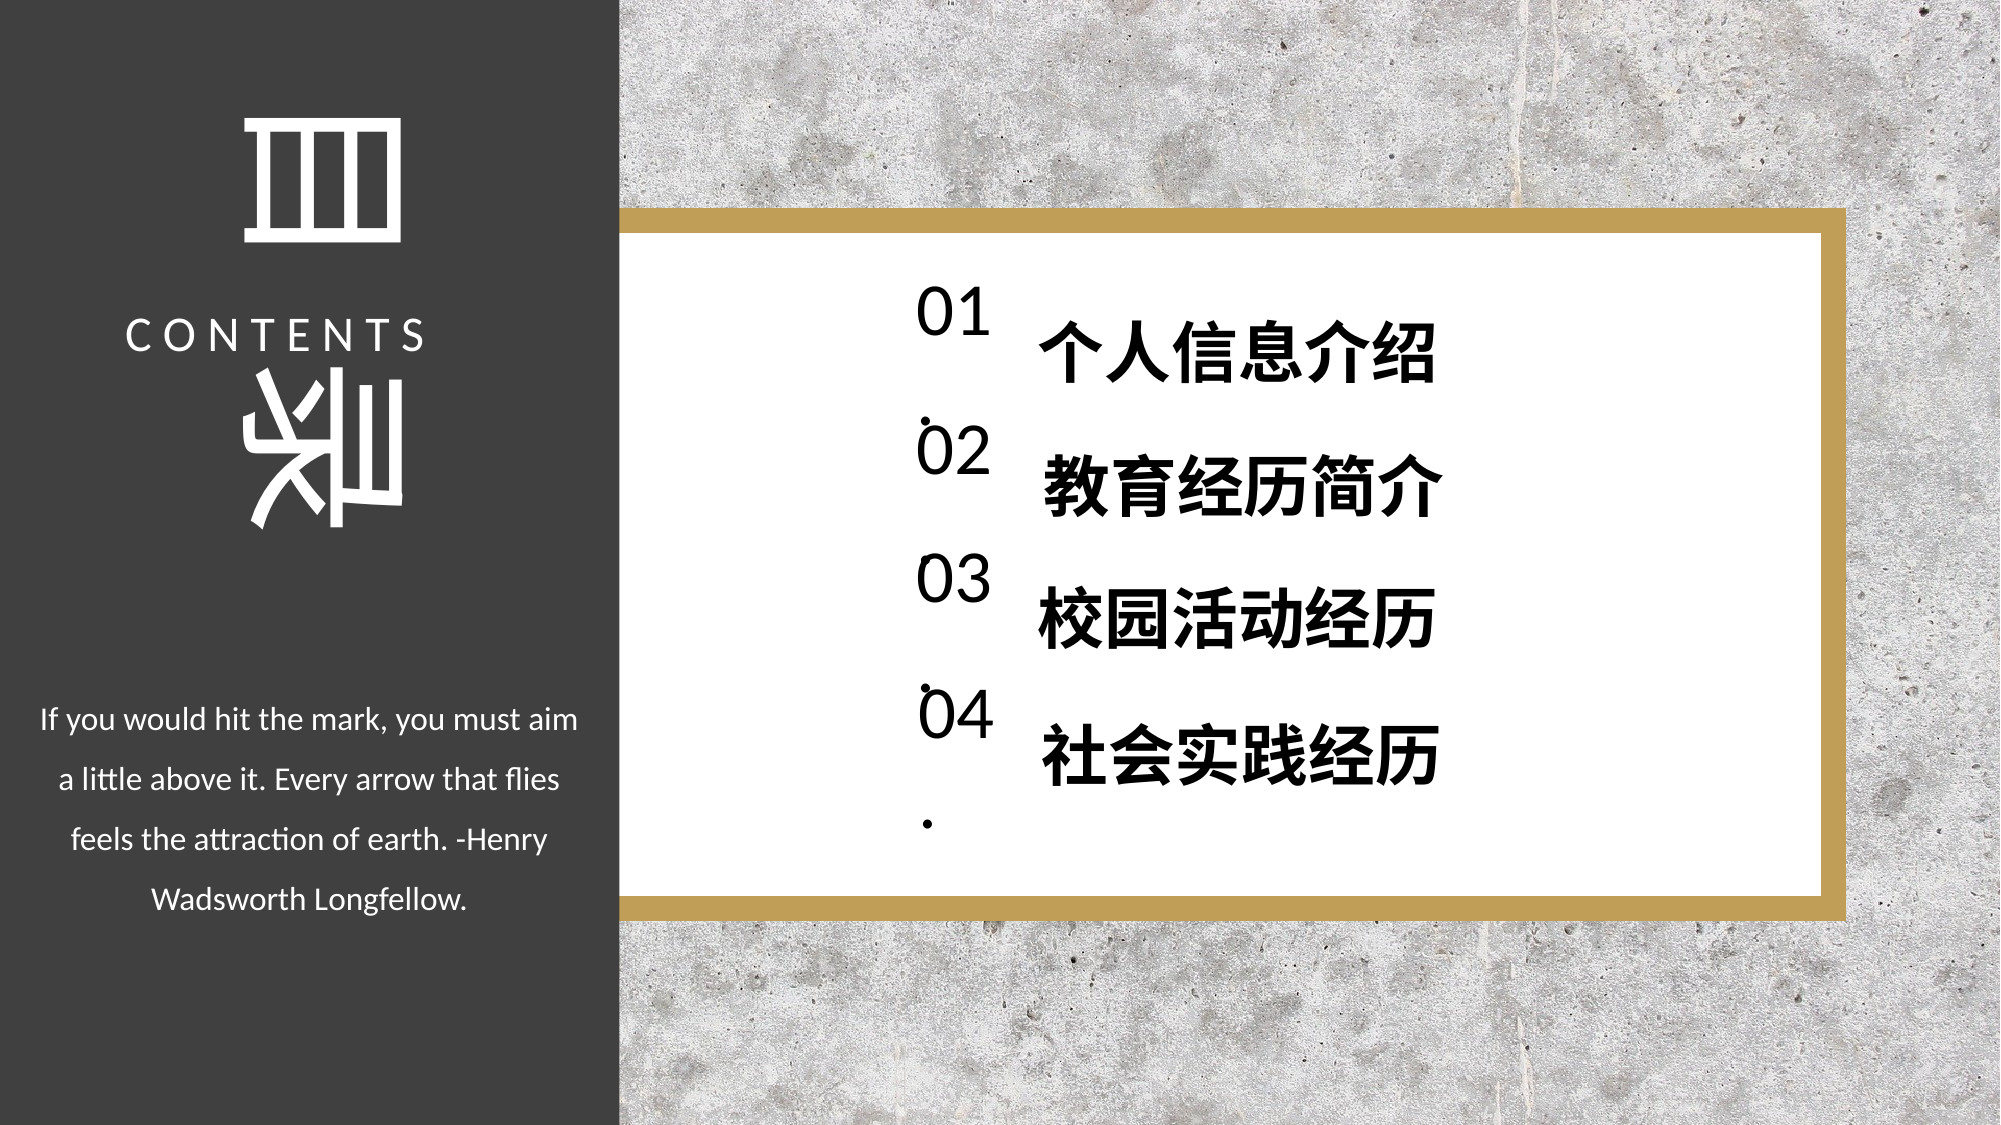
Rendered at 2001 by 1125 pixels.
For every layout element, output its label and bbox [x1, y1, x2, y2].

text_box [110, 75, 537, 602]
picture [0, 0, 2000, 1125]
text_box [902, 297, 1505, 807]
